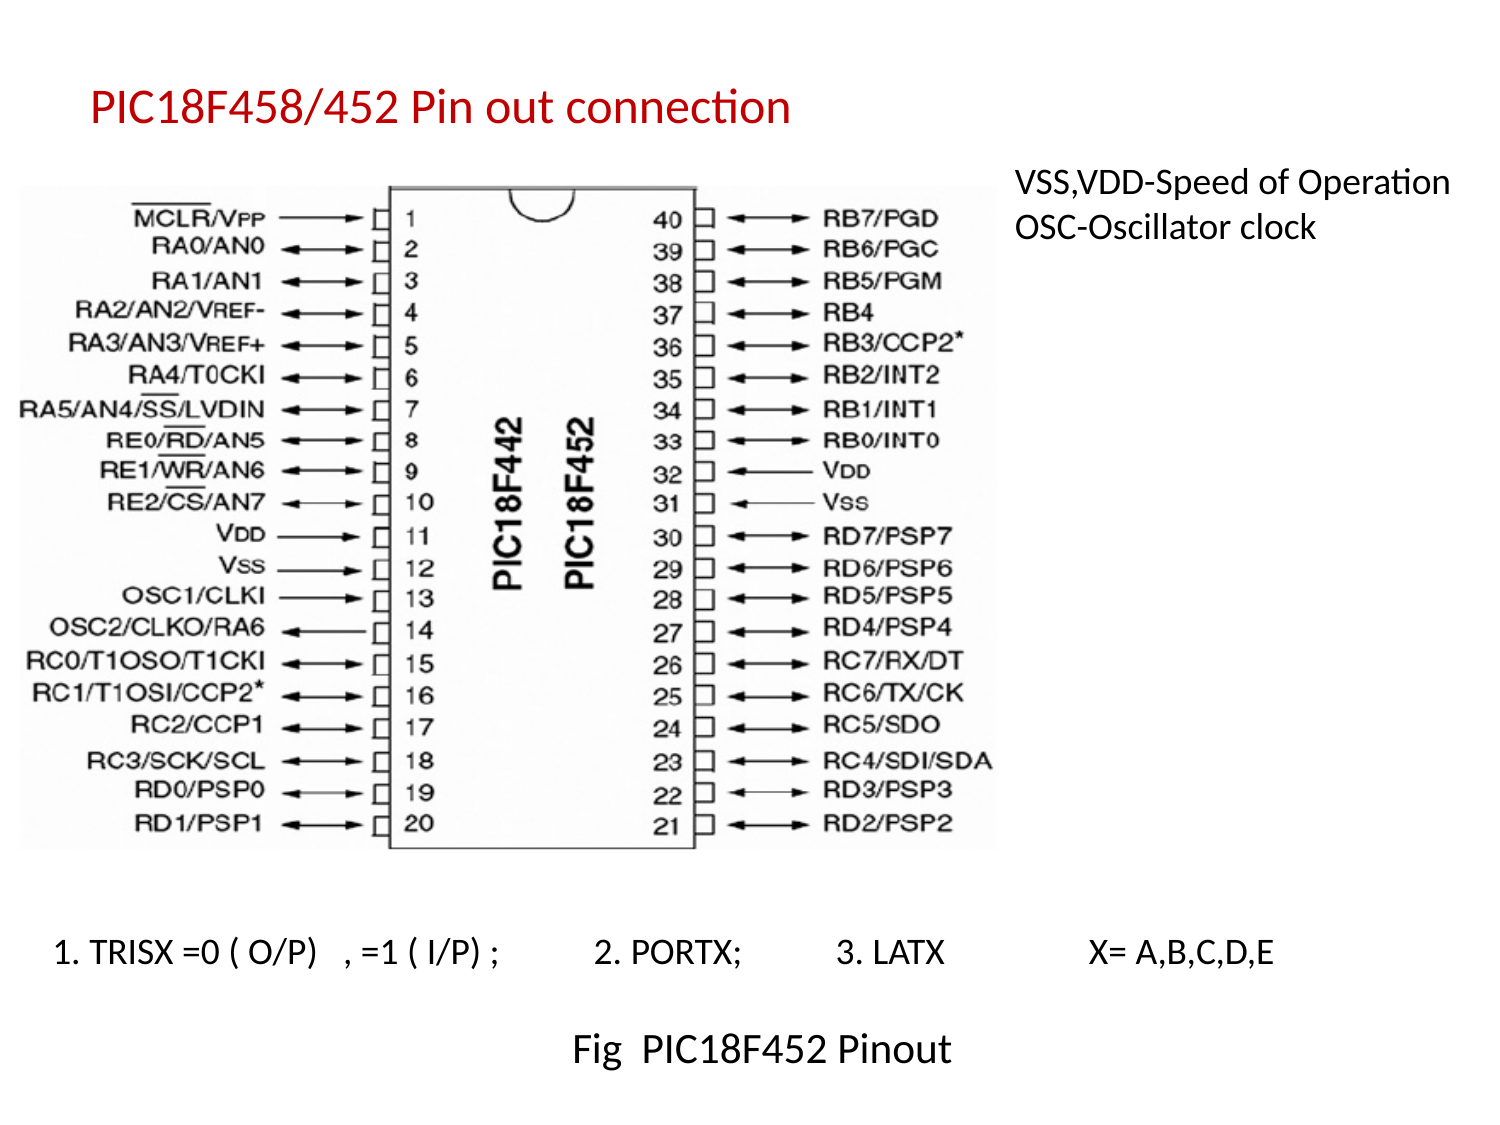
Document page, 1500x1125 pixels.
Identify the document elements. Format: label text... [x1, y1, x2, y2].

picture [0, 174, 1001, 863]
text_box VSS,VDD-Speed of Operation OSC-Oscillator clock [999, 149, 1500, 255]
title PIC18F458/452 Pin out connection [75, 45, 1425, 163]
list Fig PIC18F452 Pinout [87, 1012, 1438, 1080]
text_box 1. TRISX =0 ( O/P) , =1 ( I/P) ; 2. PORTX; 3. LATX X= A,B,C,D,E [37, 874, 1450, 980]
